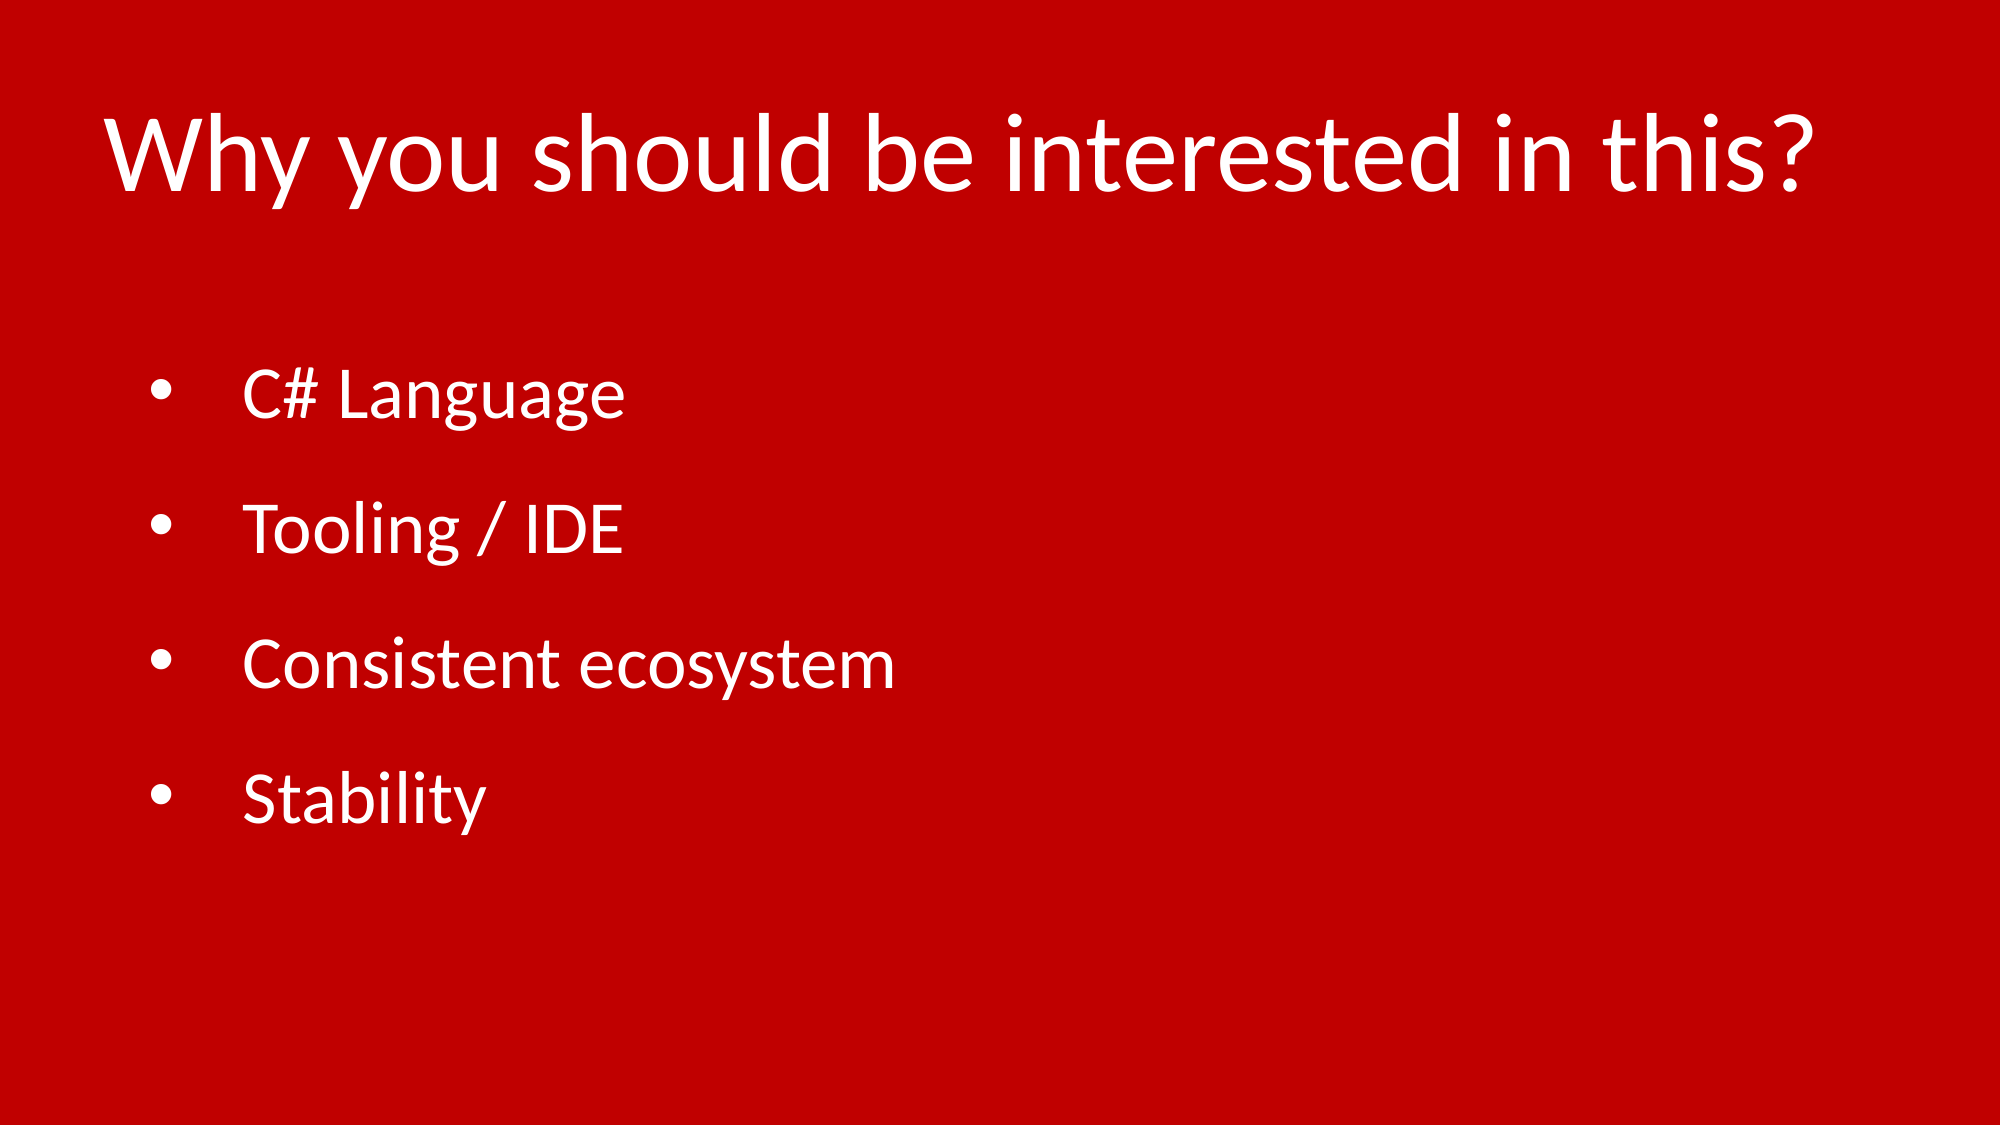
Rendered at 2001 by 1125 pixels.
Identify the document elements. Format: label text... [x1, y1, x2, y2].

text_box Why you should be interested in this? [89, 71, 1920, 222]
text_box C# Language Tooling / IDE Consistent ecosystem Stability [134, 291, 929, 847]
